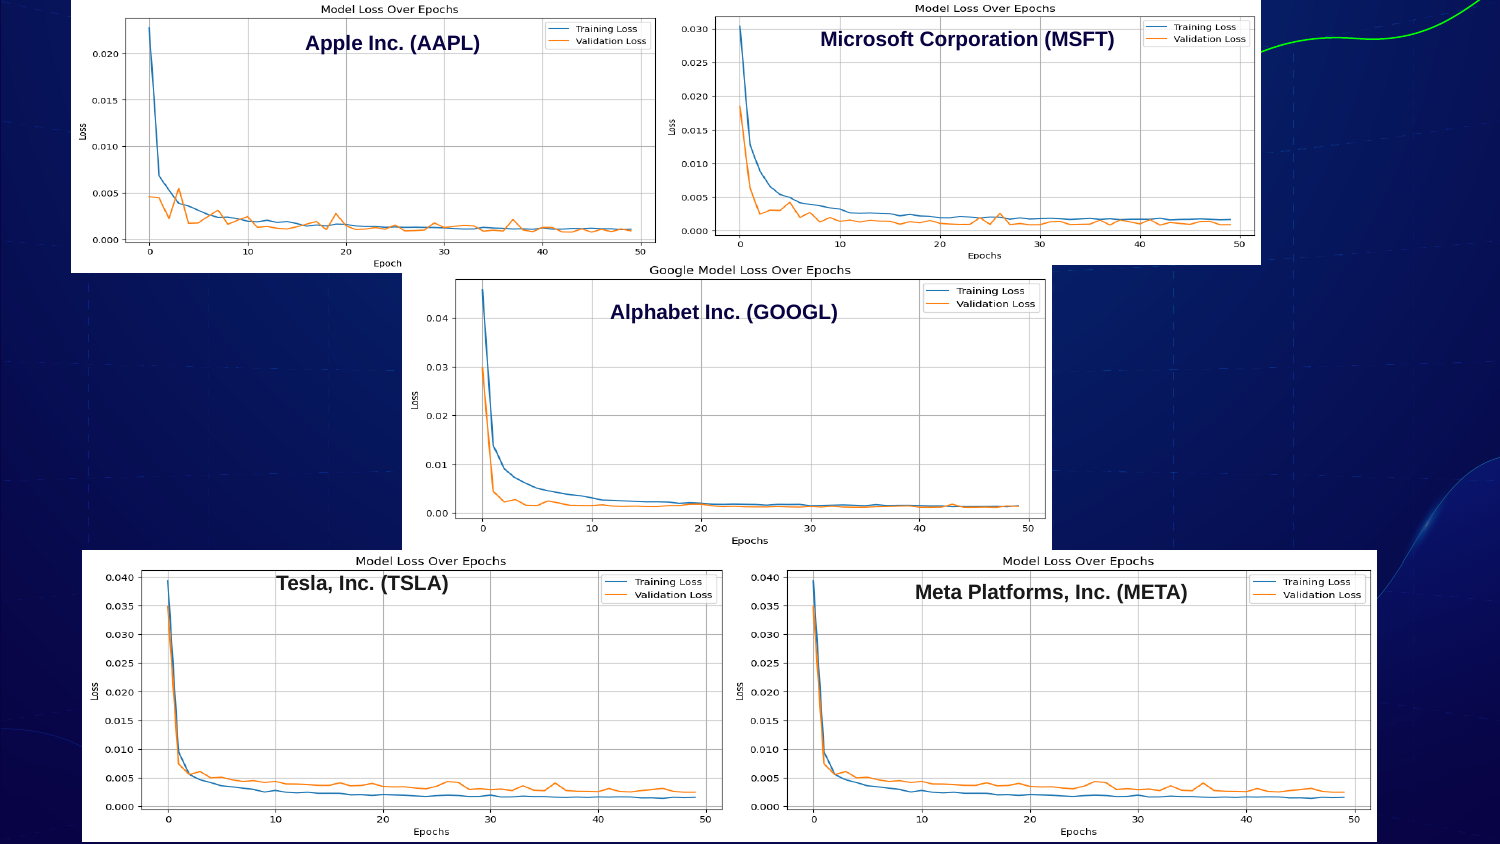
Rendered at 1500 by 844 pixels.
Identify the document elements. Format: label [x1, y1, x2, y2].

picture [71, 0, 1377, 842]
